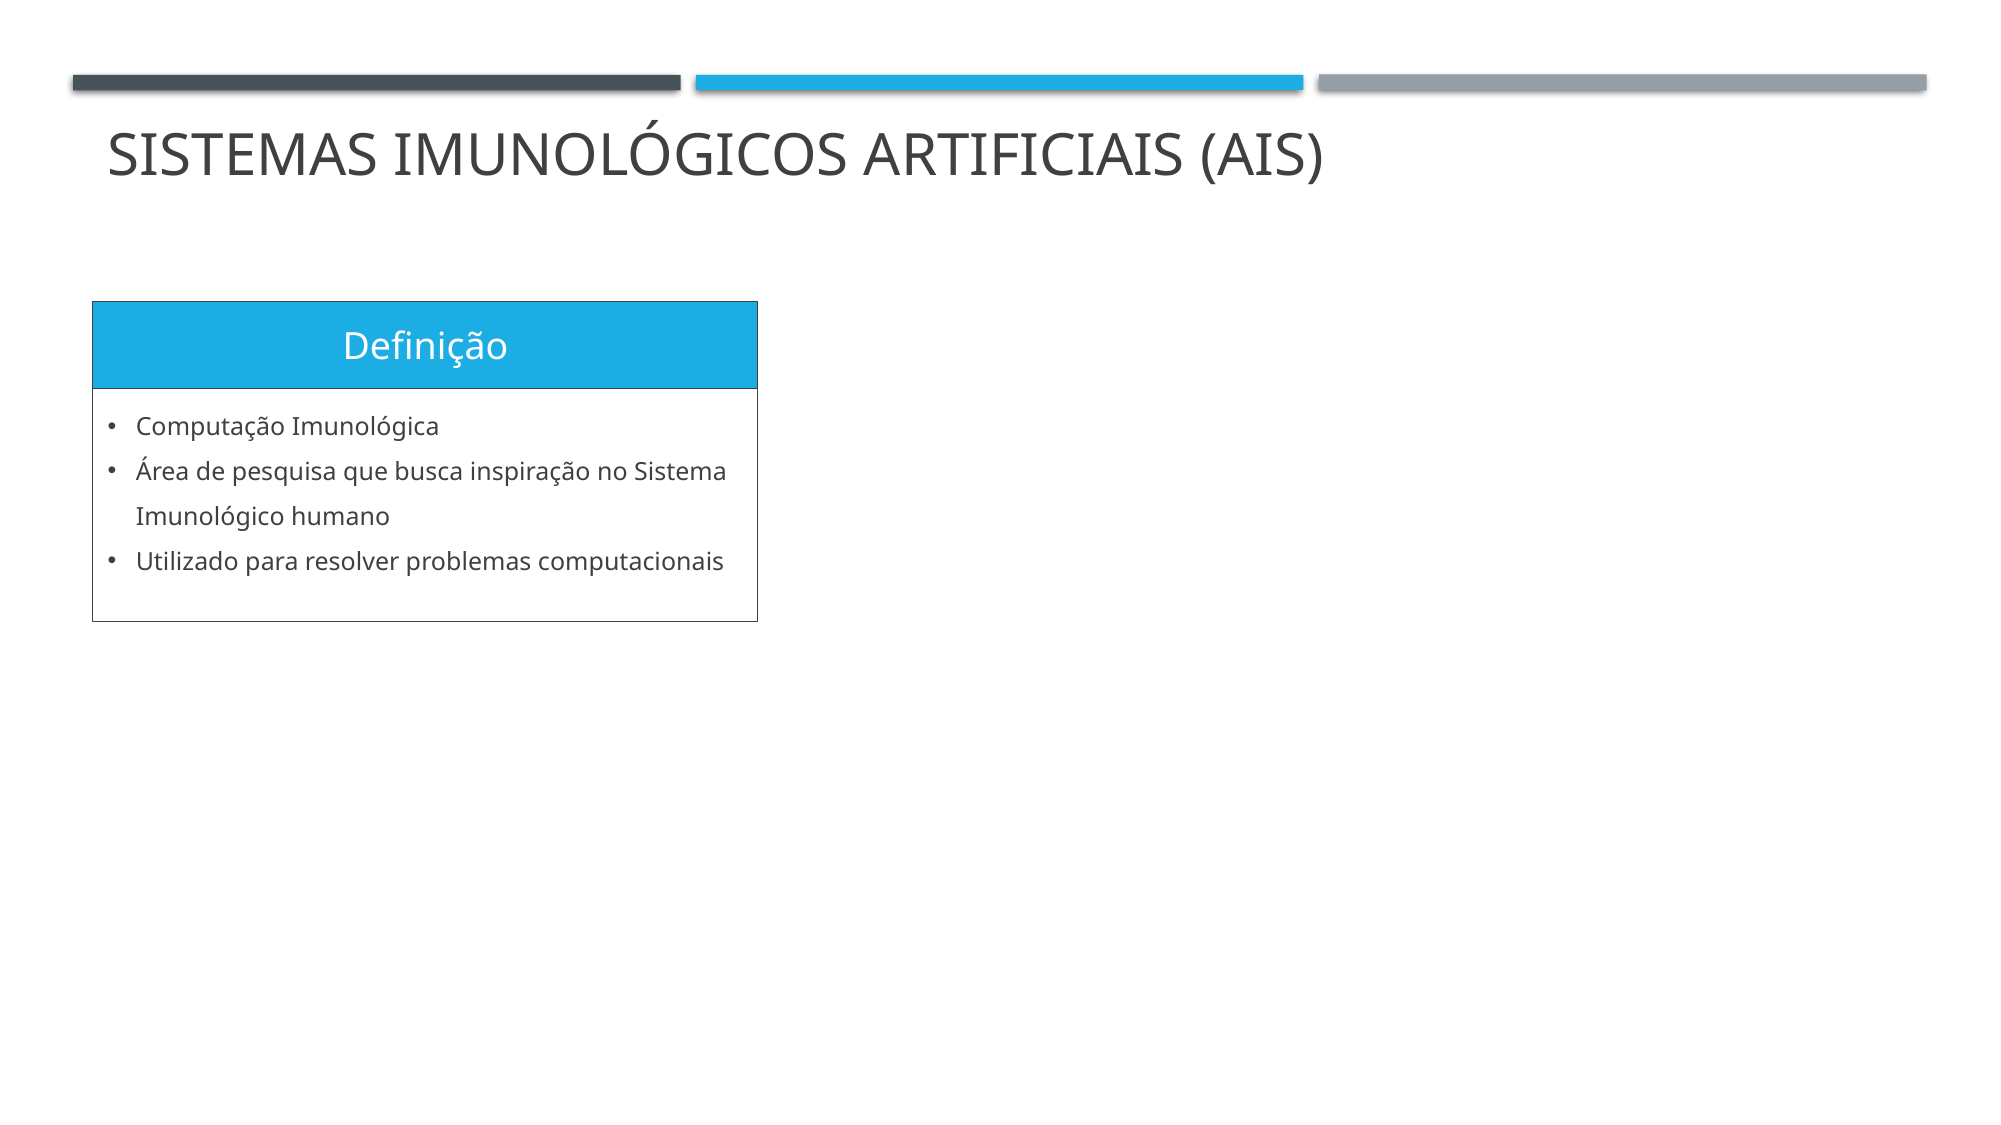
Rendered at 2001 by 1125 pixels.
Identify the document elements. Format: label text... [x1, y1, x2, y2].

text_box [92, 300, 759, 623]
title Sistemas imunológicos artificiais (AIS) [93, 97, 1818, 195]
